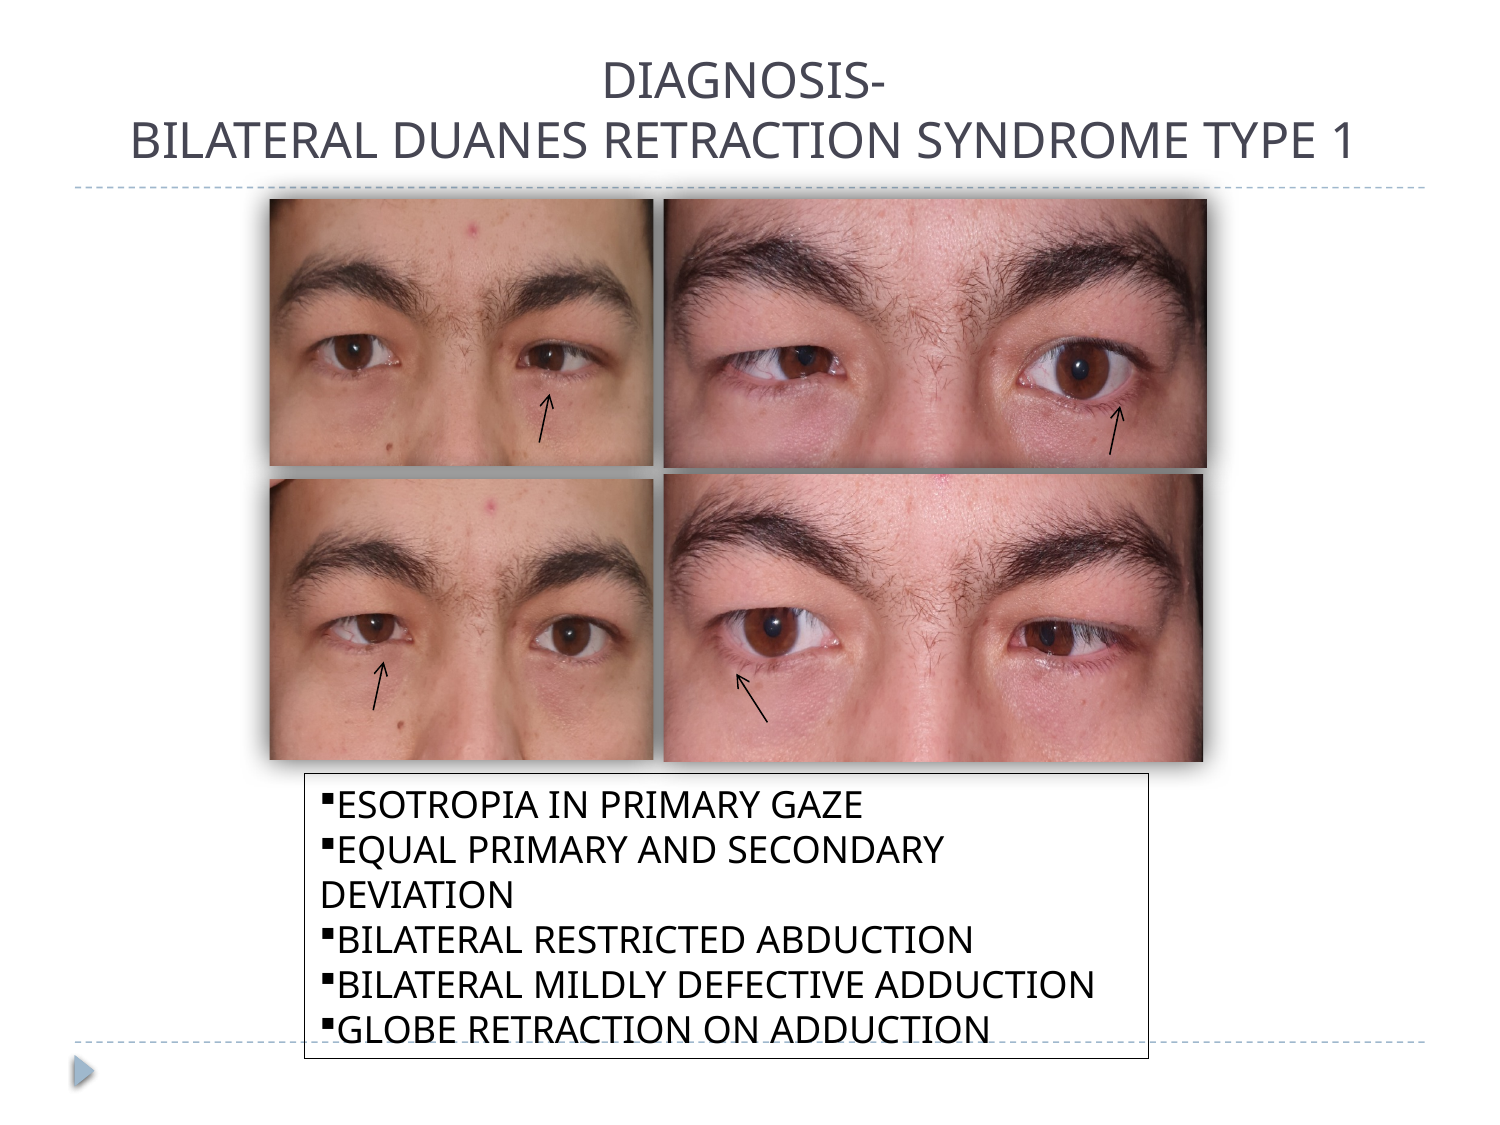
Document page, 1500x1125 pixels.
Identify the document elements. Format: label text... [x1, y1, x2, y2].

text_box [269, 198, 1208, 762]
title DIAGNOSIS- BILATERAL DUANES RETRACTION SYNDROME TYPE 1 [35, 35, 1454, 176]
text_box ESOTROPIA IN PRIMARY GAZE EQUAL PRIMARY AND SECONDARY DEVIATION BILATERAL RESTRICTED ABDUCTION BILATERAL MILDLY DEFECTIVE ADDUCTION GLOBE RETRACTION ON ADDUCTION [304, 781, 1149, 1059]
